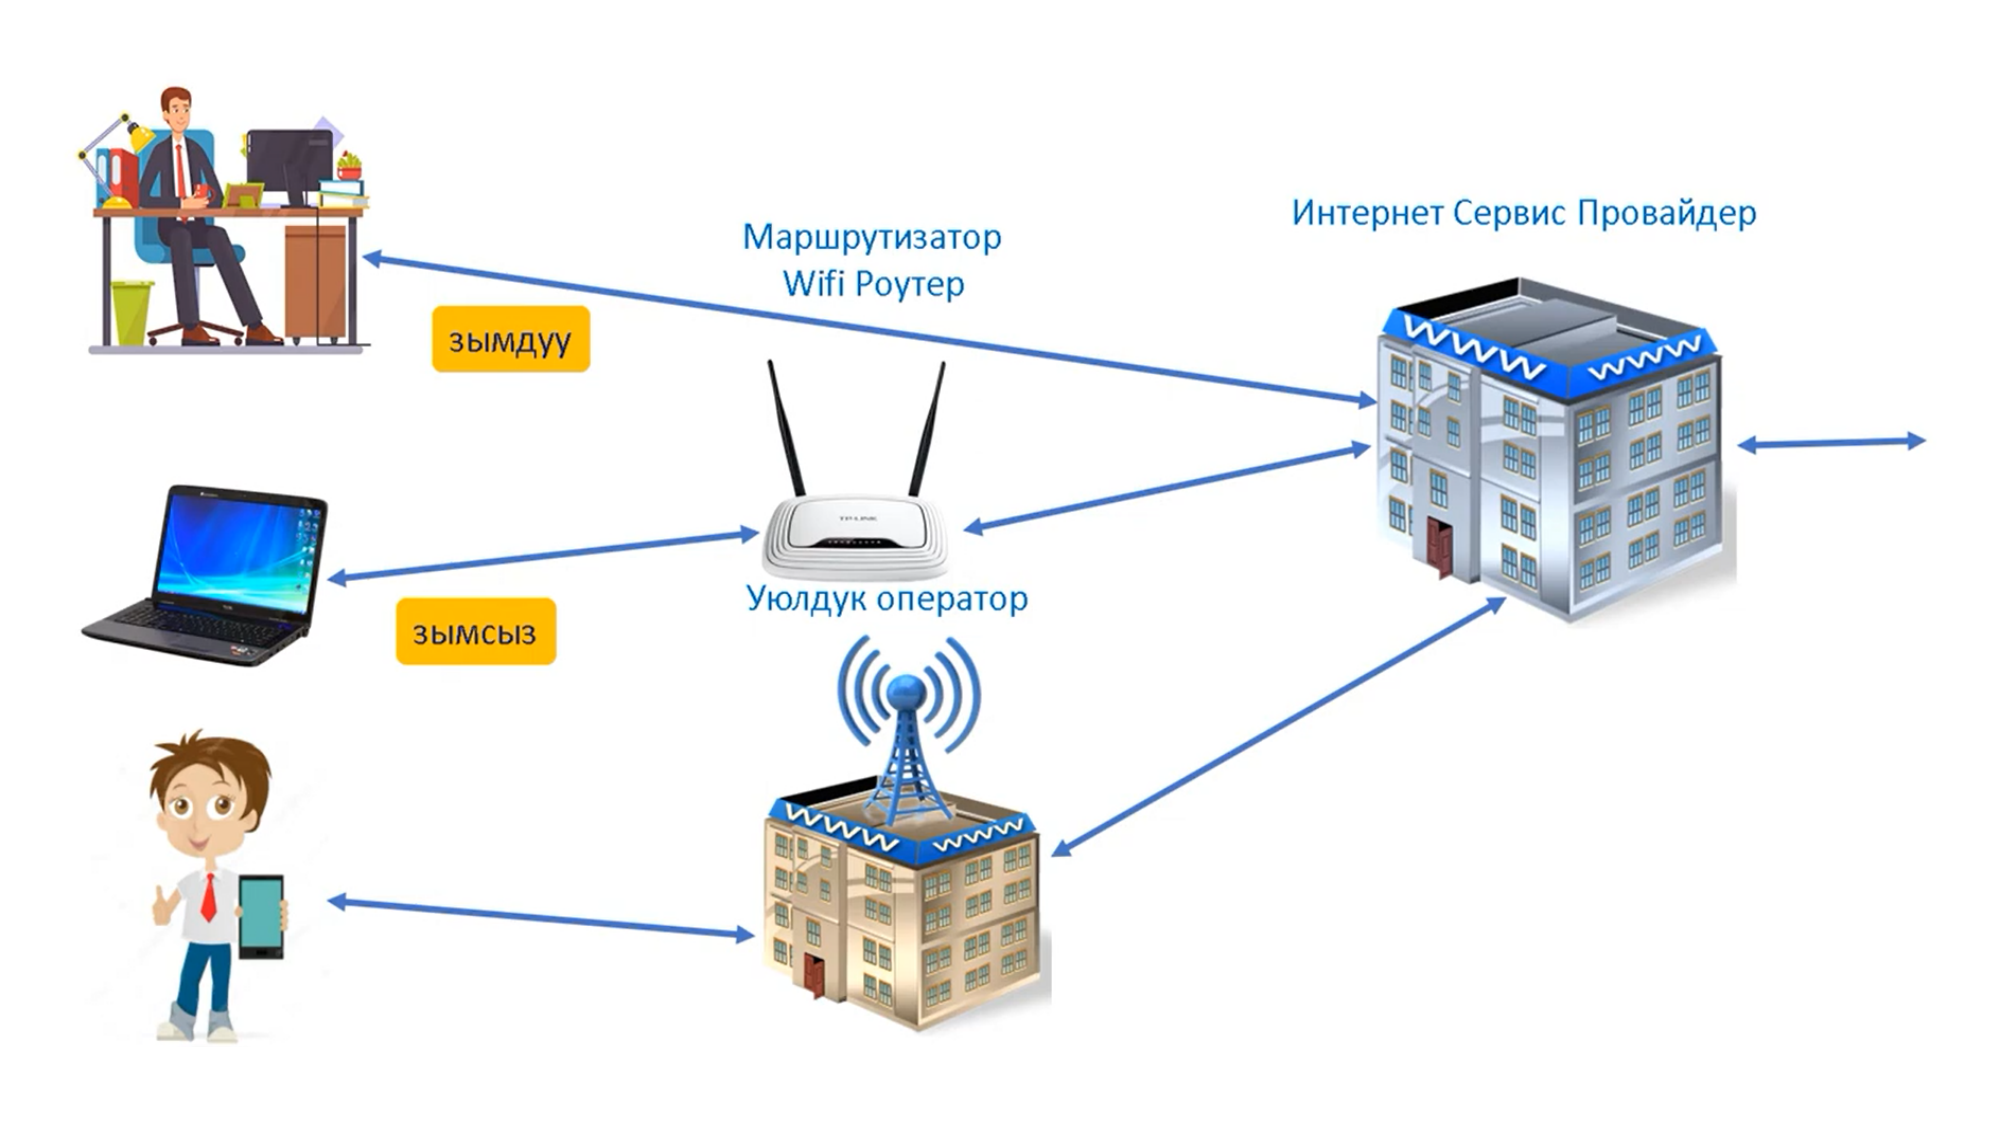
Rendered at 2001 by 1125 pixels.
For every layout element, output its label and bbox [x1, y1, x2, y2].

picture [34, 44, 2000, 1047]
